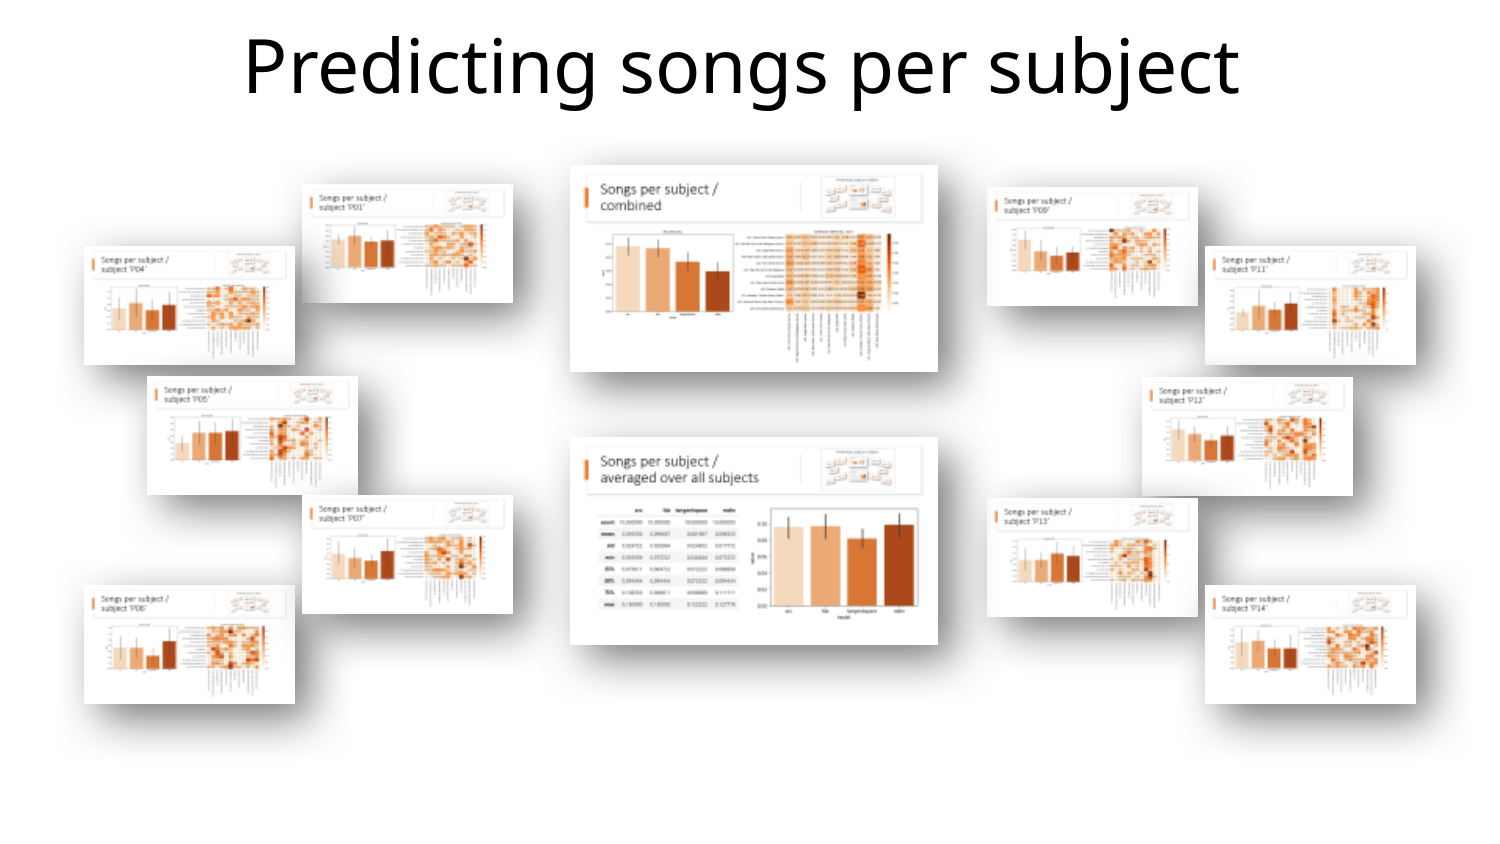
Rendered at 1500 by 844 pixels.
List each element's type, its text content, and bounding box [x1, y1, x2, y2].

picture [570, 165, 938, 372]
picture [1205, 246, 1416, 365]
picture [570, 437, 938, 645]
picture [147, 376, 513, 614]
picture [302, 184, 513, 303]
title Predicting songs per subject [43, 0, 1441, 139]
picture [1205, 585, 1416, 704]
picture [987, 498, 1198, 617]
picture [84, 246, 295, 365]
picture [1142, 377, 1353, 496]
picture [987, 187, 1198, 306]
picture [84, 585, 295, 704]
